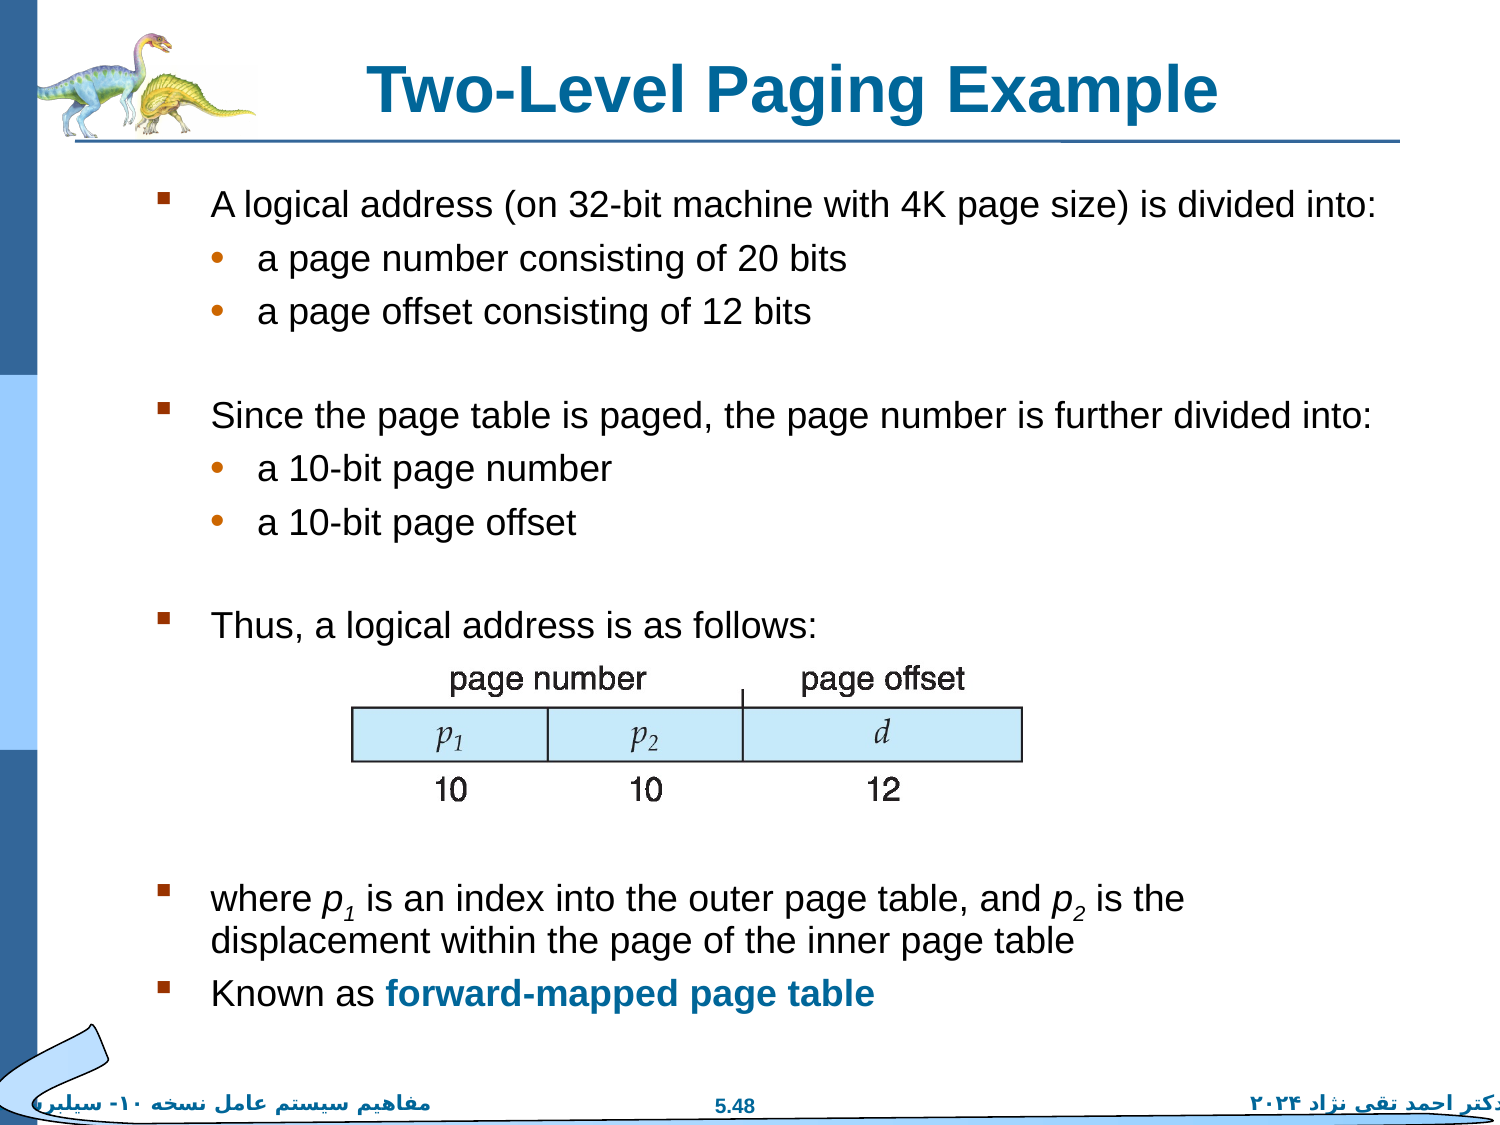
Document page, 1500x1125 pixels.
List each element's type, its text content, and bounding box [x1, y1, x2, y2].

picture [351, 661, 1023, 808]
picture [38, 20, 258, 151]
title Two-Level Paging Example [156, 38, 1431, 134]
list A logical address (on 32-bit machine with 4K page size) is divided into: a page number consisting of 20 bits a page offset consisting of 12 bits Since the page table is paged, the page number is further divided into: a 10-bit page number a 10-bit page offset Thus, a logical address is as follows: where p1 is an index into the outer page table, and p2 is the displacement within the page of the inner page table Known as forward-mapped page table [139, 178, 1399, 1023]
